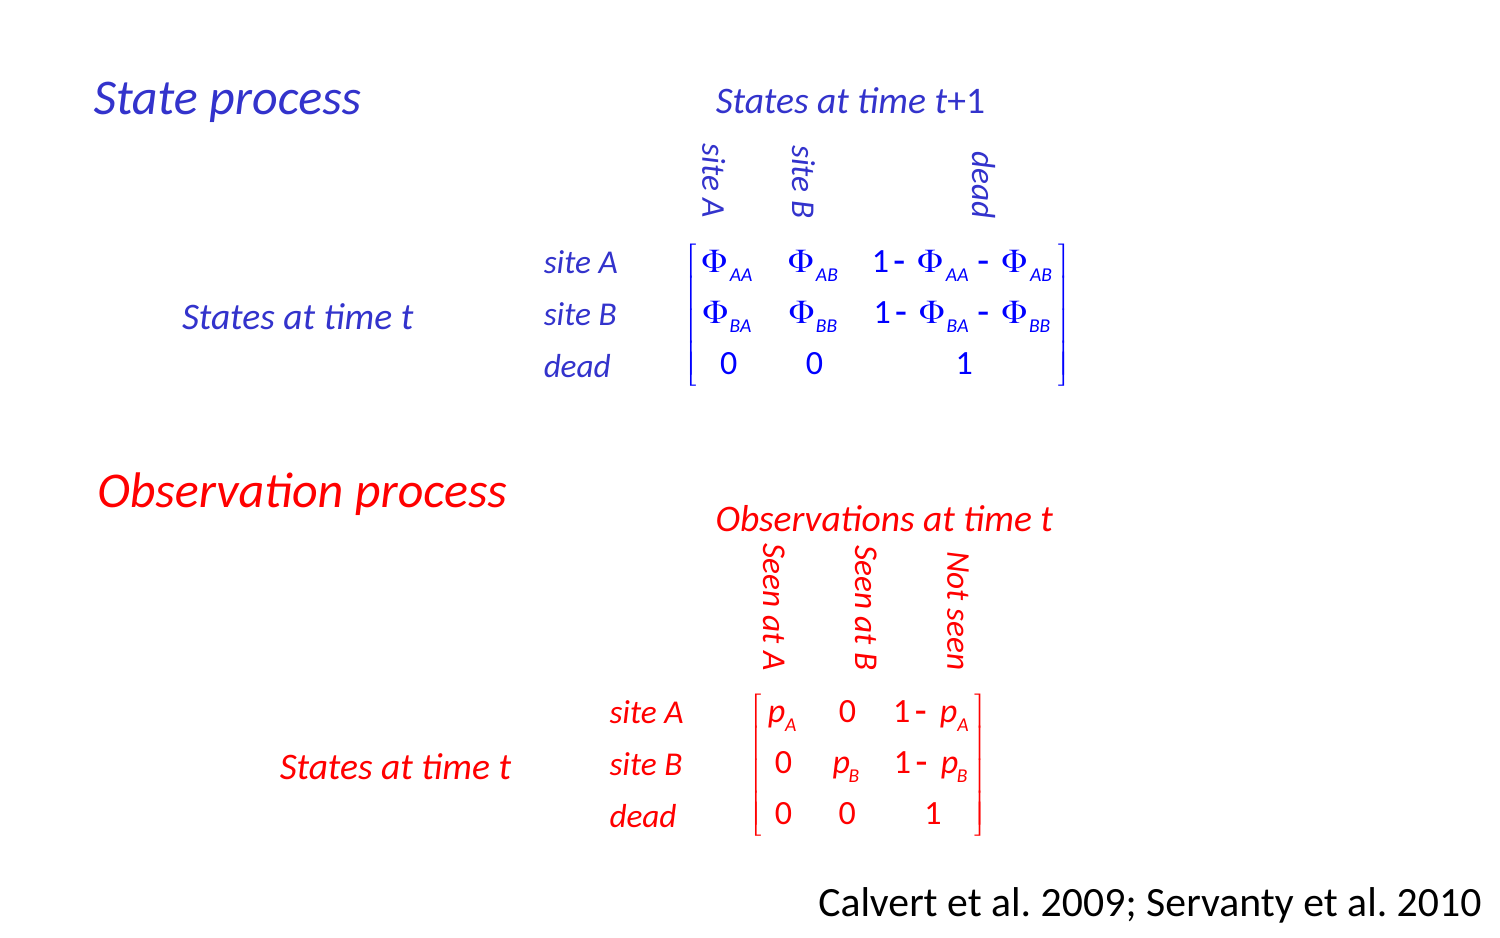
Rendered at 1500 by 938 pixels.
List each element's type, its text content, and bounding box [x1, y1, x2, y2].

text_box States at time t+1 [701, 68, 1001, 129]
text_box dead site B site A [688, 128, 1013, 233]
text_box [681, 235, 1076, 395]
text_box site A site B dead [528, 232, 633, 392]
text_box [79, 450, 1071, 845]
text_box States at time t [167, 284, 429, 345]
text_box Calvert et al. 2009; Servanty et al. 2010 [803, 867, 1498, 932]
text_box State process [78, 57, 377, 132]
